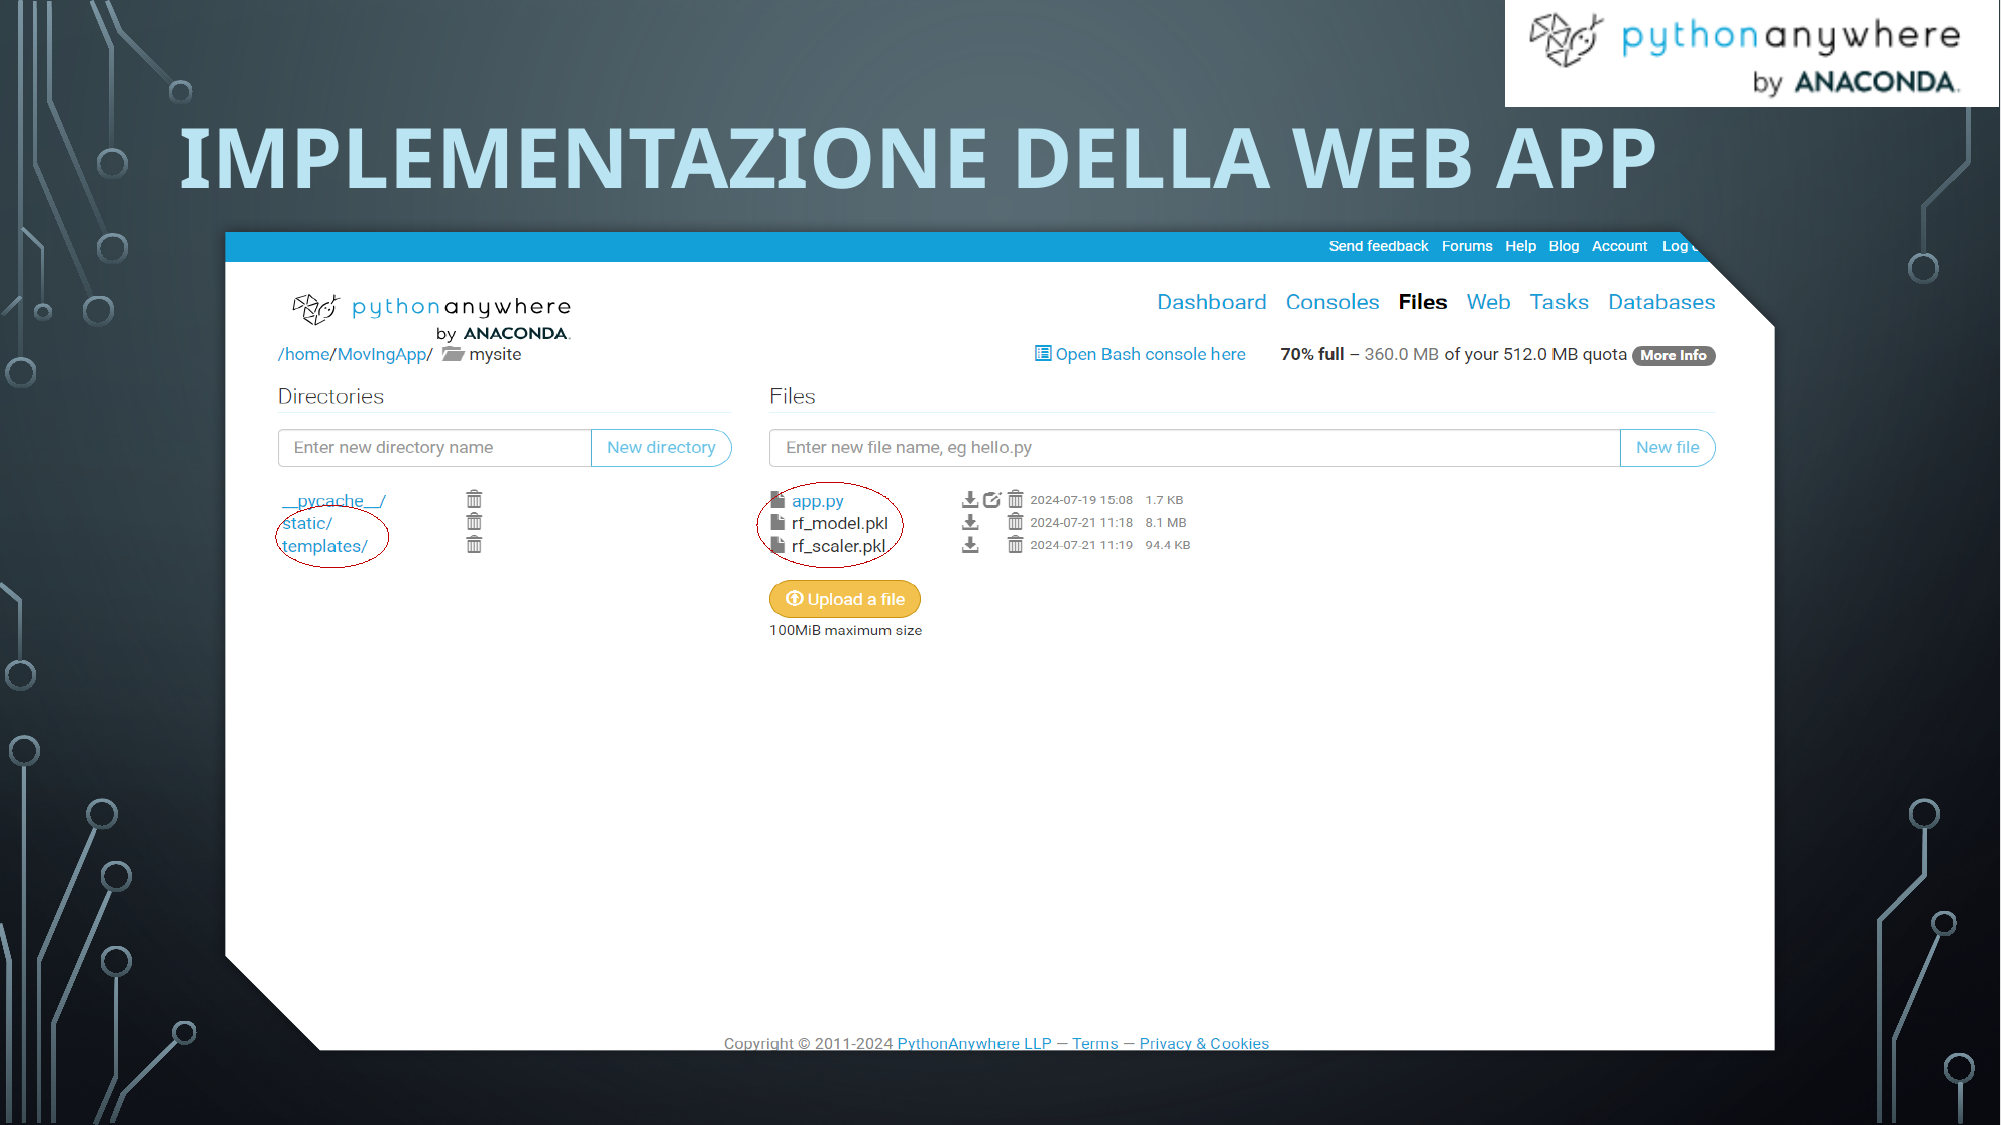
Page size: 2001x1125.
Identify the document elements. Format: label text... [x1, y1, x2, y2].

title Implementazione della web app [164, 40, 1790, 284]
picture [225, 231, 1775, 1051]
picture [1504, 0, 1999, 108]
